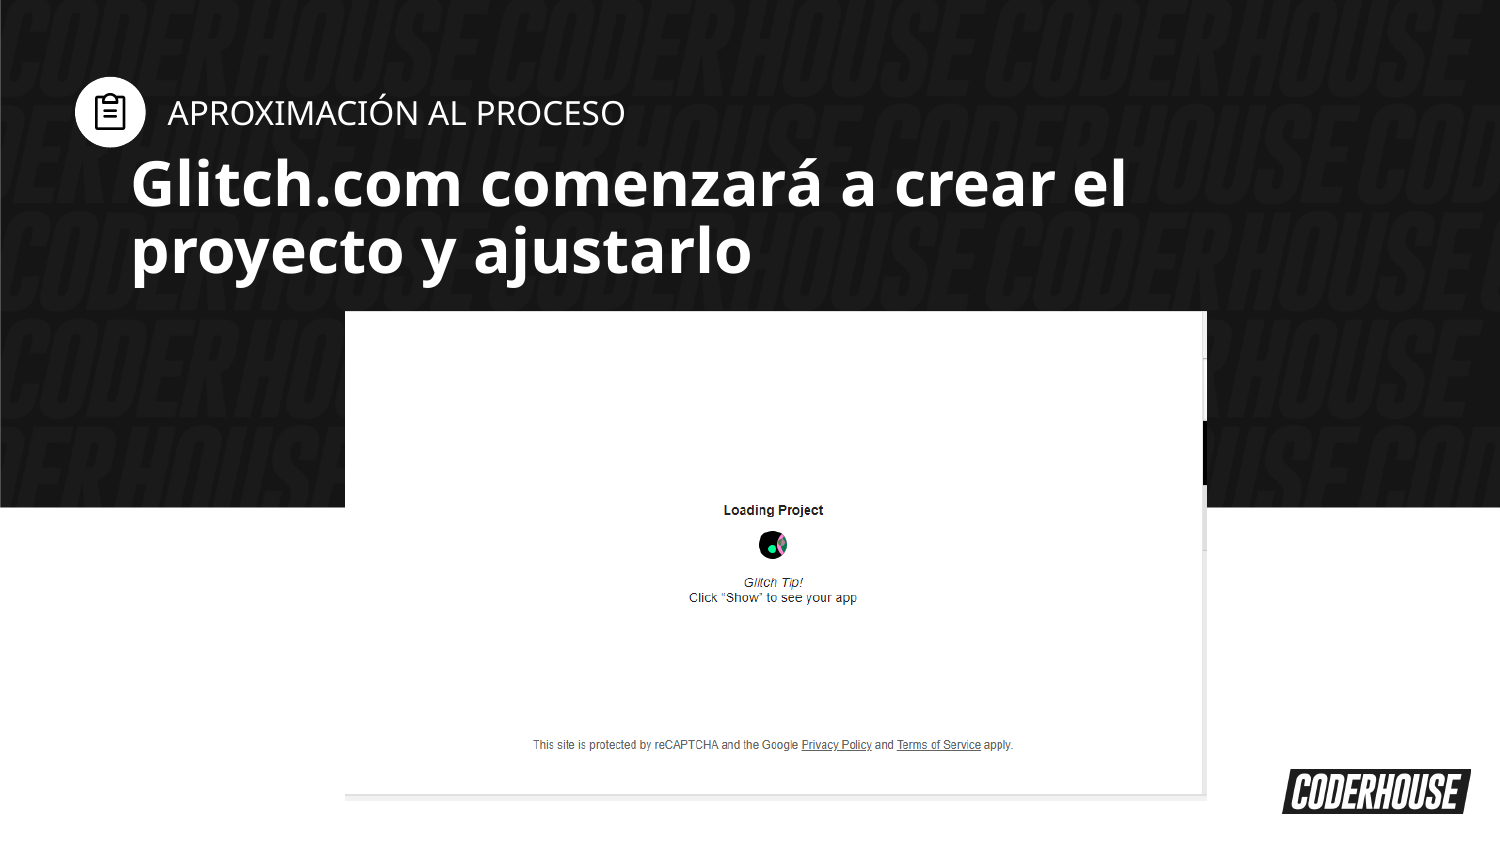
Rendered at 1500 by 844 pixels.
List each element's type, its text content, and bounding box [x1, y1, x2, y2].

text_box APROXIMACIÓN AL PROCESO [152, 76, 761, 147]
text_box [74, 76, 146, 148]
text_box Glitch.com comenzará a crear el proyecto y ajustarlo [115, 137, 1436, 303]
picture [0, 0, 1500, 844]
